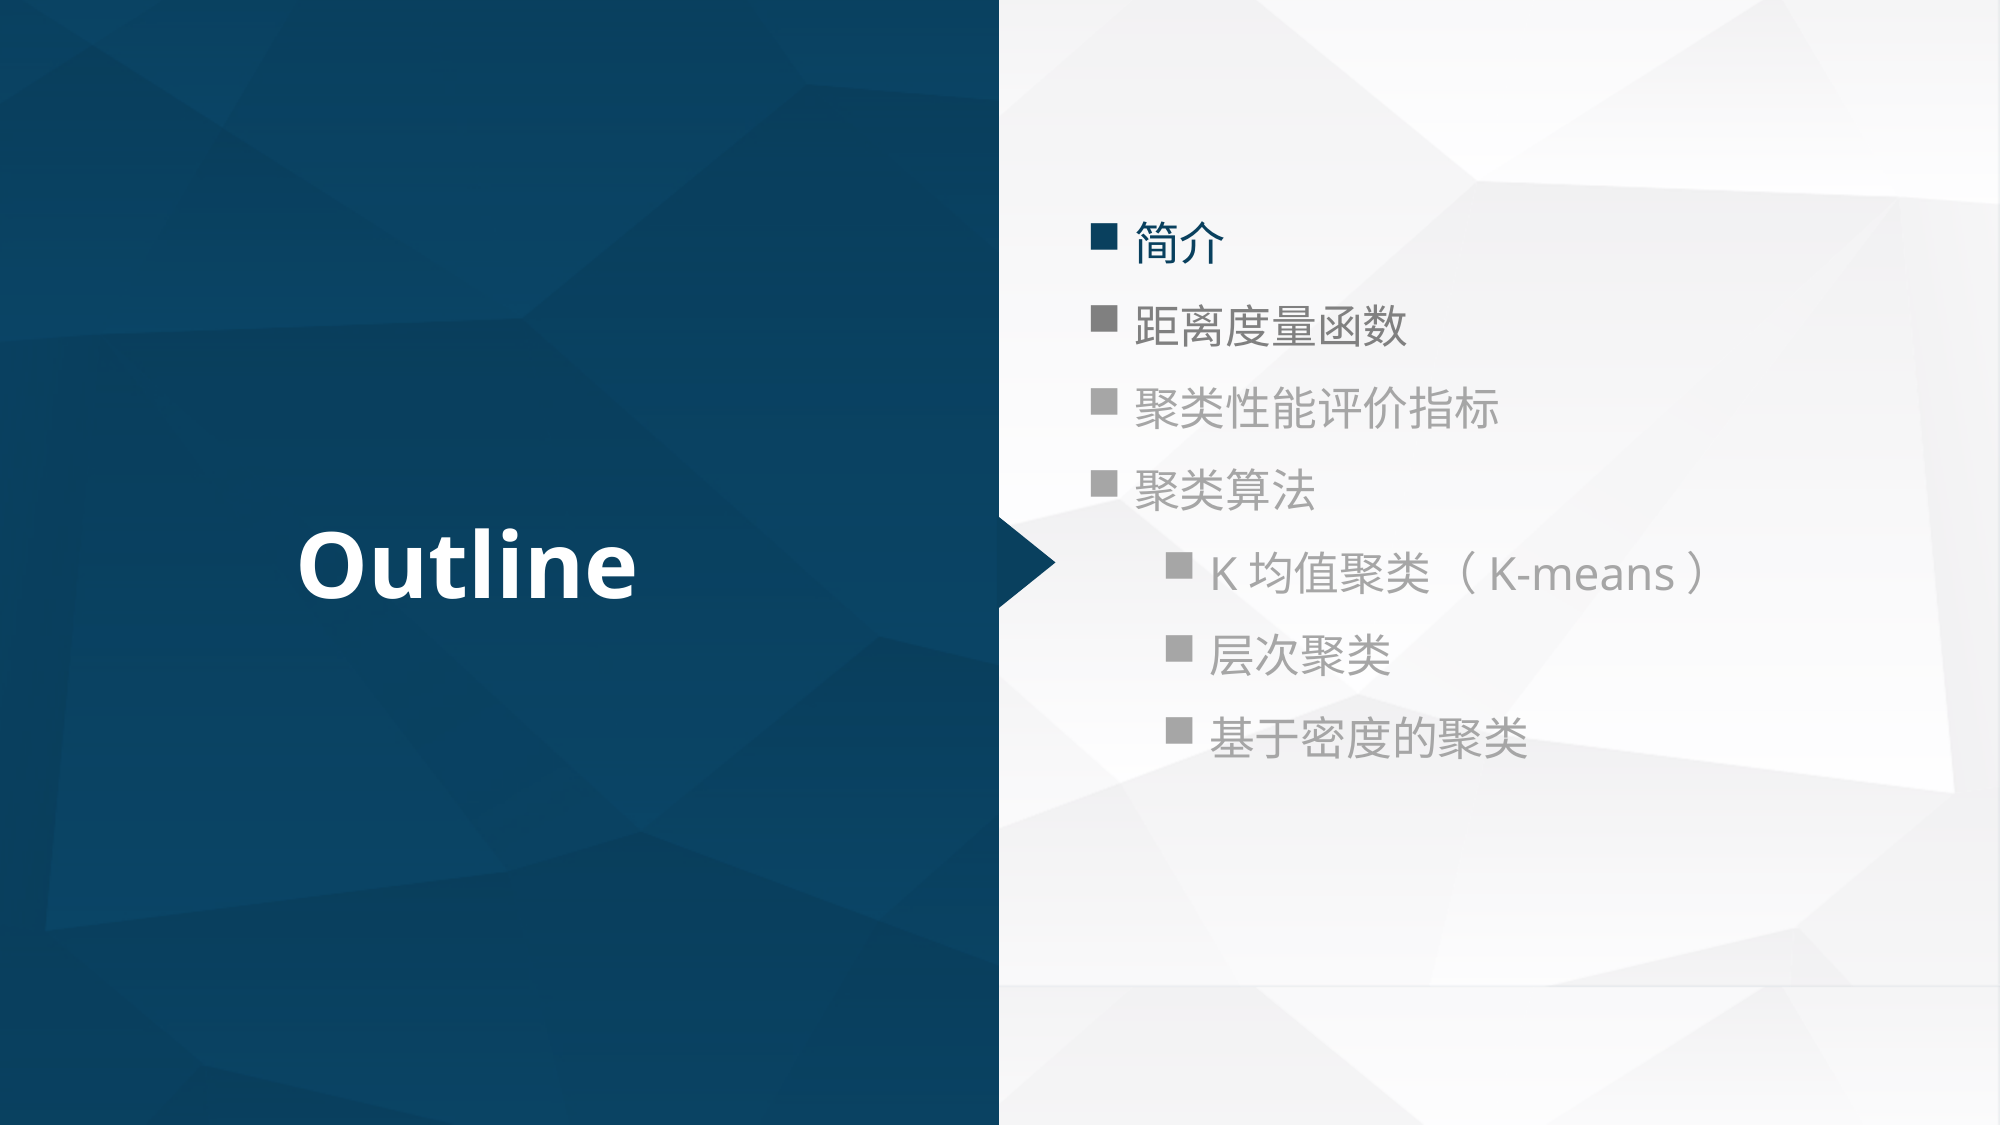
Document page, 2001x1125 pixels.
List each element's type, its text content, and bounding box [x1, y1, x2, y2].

picture [0, 0, 2000, 1125]
text_box [996, 515, 1056, 610]
text_box 简介 距离度量函数 聚类性能评价指标 聚类算法 K均值聚类（K-means） 层次聚类 基于密度的聚类 [1072, 179, 1963, 772]
text_box Outline [281, 499, 655, 624]
